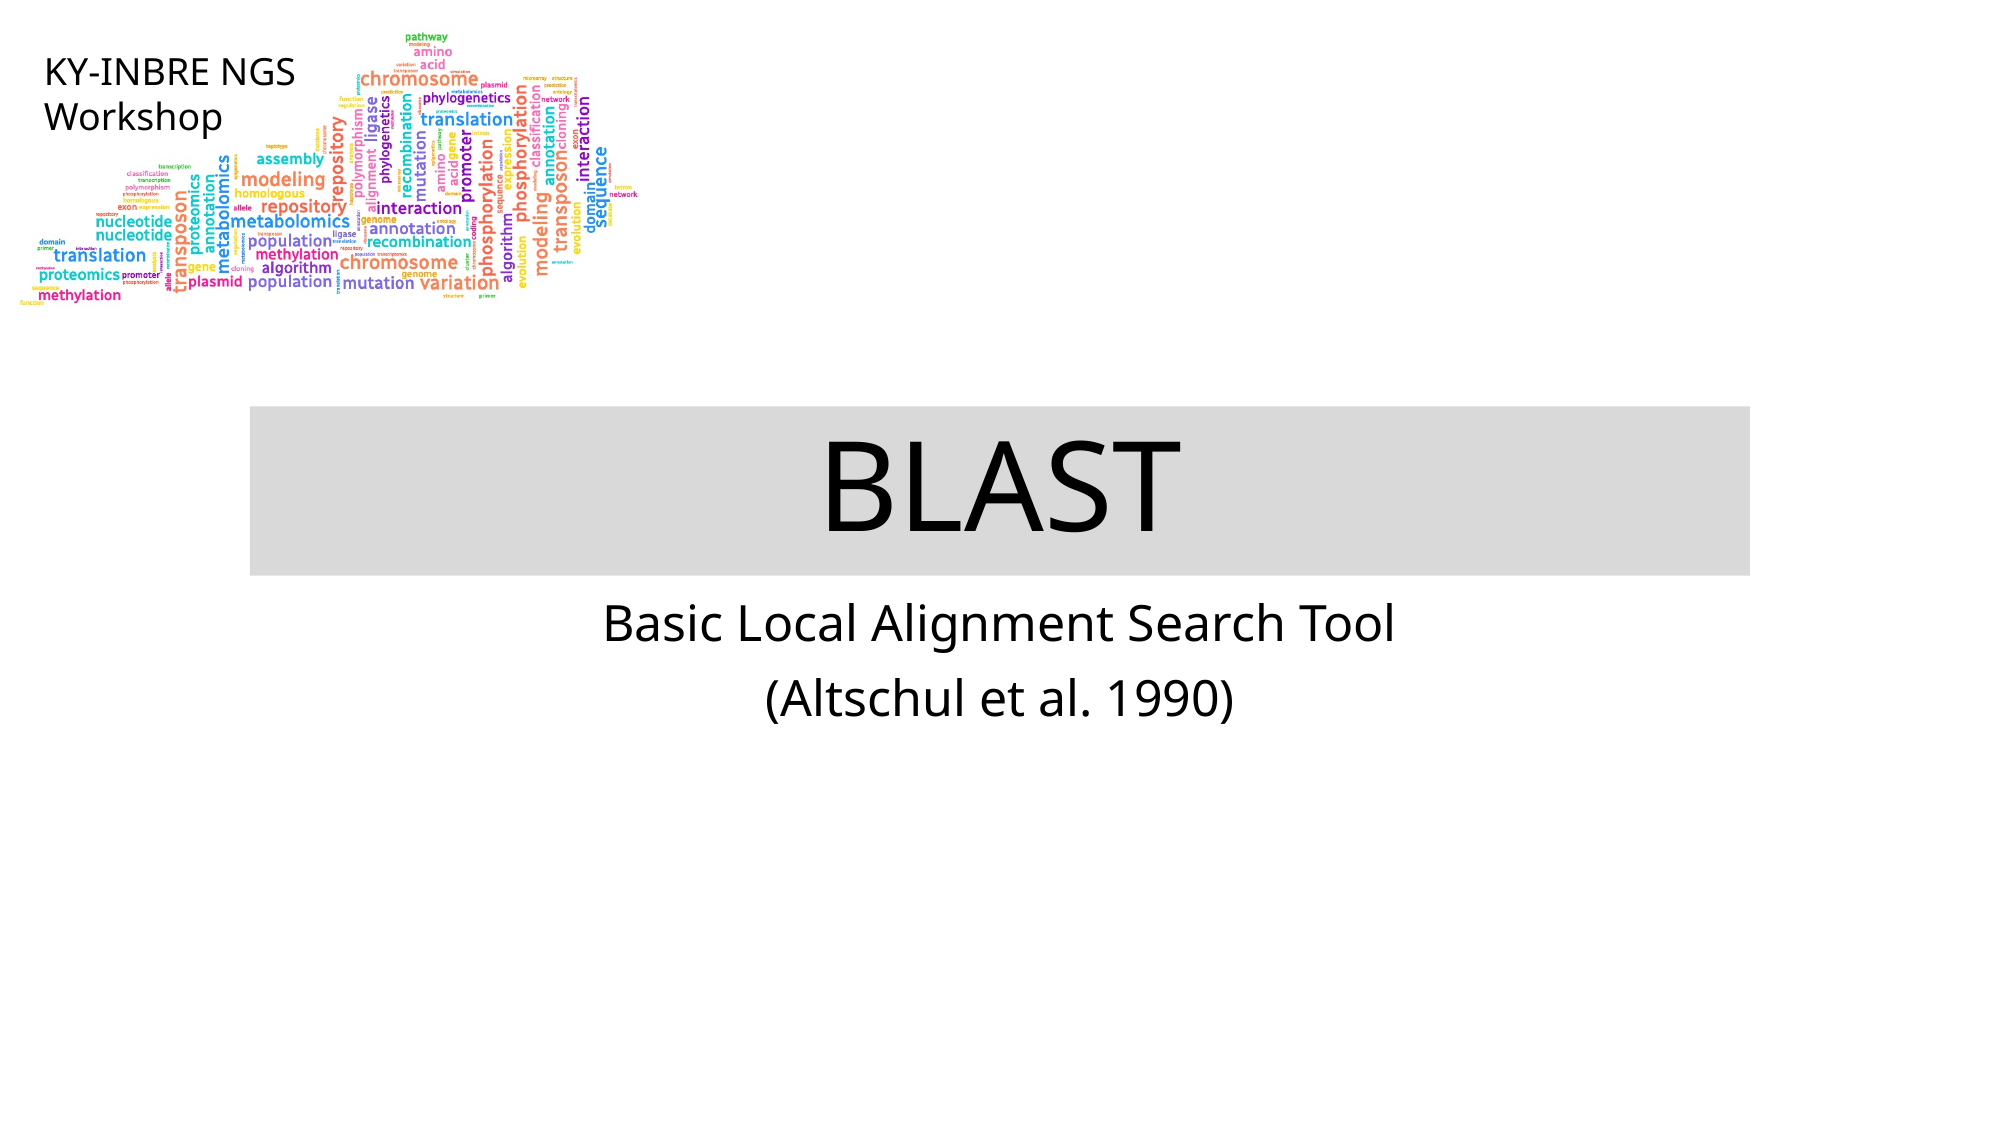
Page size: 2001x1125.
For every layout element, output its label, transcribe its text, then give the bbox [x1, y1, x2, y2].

title BLAST [249, 406, 1750, 576]
picture [9, 24, 643, 311]
subtitle Basic Local Alignment Search Tool (Altschul et al. 1990) [249, 590, 1750, 863]
